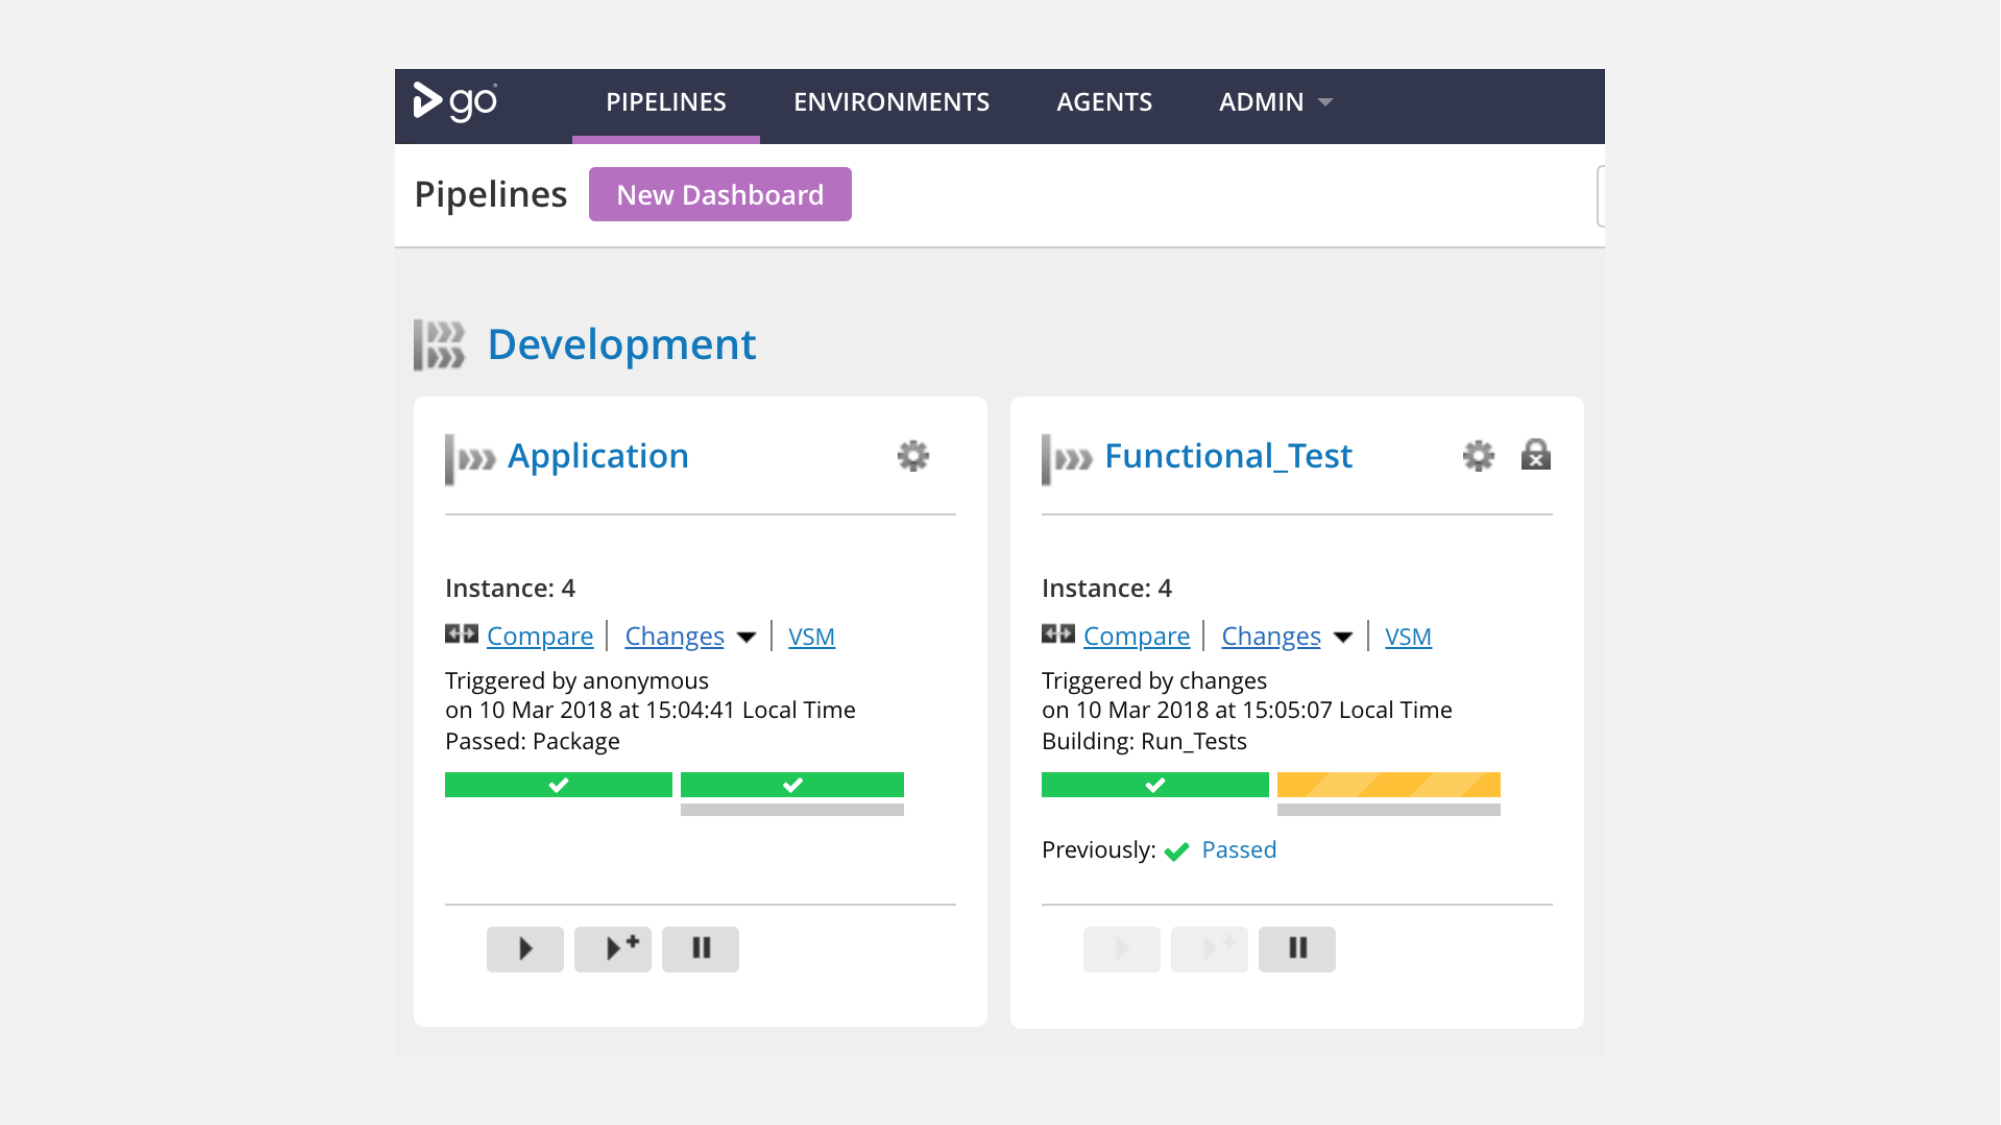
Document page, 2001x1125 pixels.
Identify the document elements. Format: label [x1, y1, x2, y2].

picture [395, 69, 1605, 1056]
